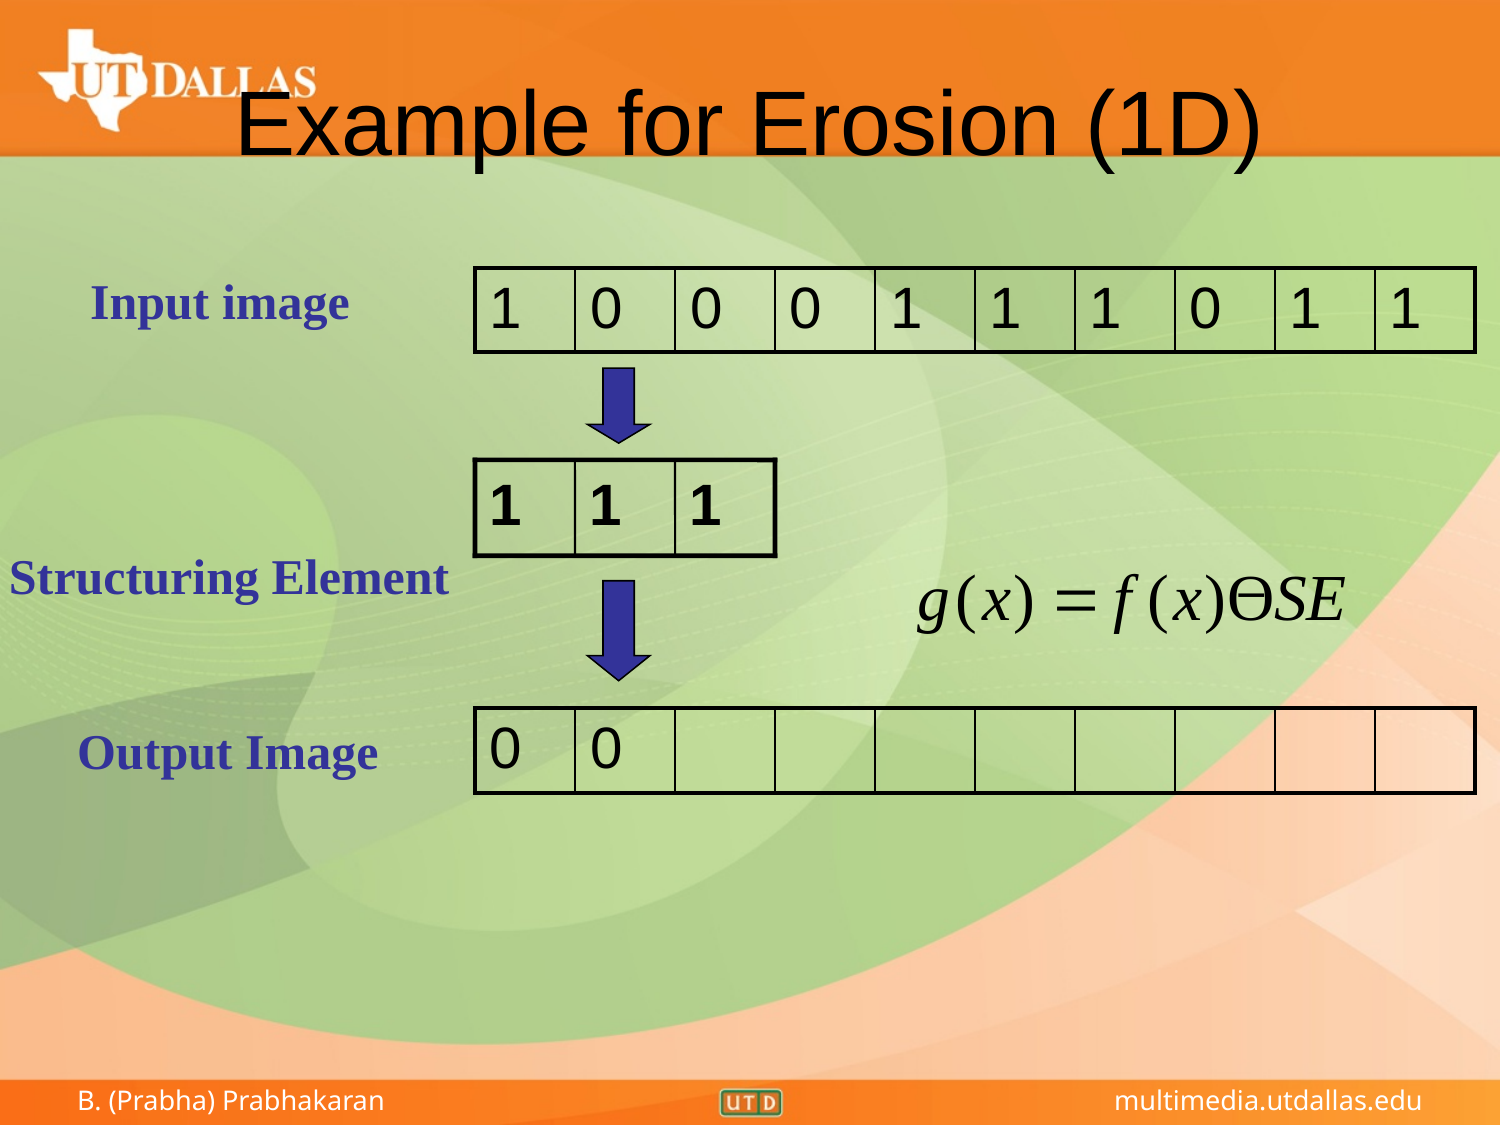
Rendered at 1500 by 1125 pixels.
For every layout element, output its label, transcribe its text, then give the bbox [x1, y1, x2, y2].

table_header 0 [576, 270, 674, 350]
table_header 0 [477, 710, 574, 791]
table_header 1 [1276, 270, 1374, 350]
table_header [976, 710, 1074, 791]
table_header [1376, 710, 1473, 791]
table_header [776, 710, 874, 791]
table_header 0 [776, 270, 874, 350]
table_header 0 [676, 270, 774, 350]
table_header 1 [876, 270, 974, 350]
text_box Structuring Element [0, 537, 465, 613]
text_box Output Image [62, 712, 394, 788]
table_header 1 [976, 270, 1074, 350]
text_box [904, 532, 1364, 649]
table_header [1276, 710, 1374, 791]
table_header [676, 710, 774, 791]
title Example for Erosion (1D) [112, 24, 1388, 213]
table_header 0 [1176, 270, 1274, 350]
table_header [876, 710, 974, 791]
table_header 1 [1376, 270, 1473, 350]
table_header [1076, 710, 1174, 791]
picture [0, 0, 1500, 1125]
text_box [474, 367, 776, 681]
text_box Input image [75, 262, 365, 338]
table_header 1 [477, 270, 574, 350]
table_header 1 [1076, 270, 1174, 350]
table_header 0 [576, 710, 674, 791]
table_header [1176, 710, 1274, 791]
